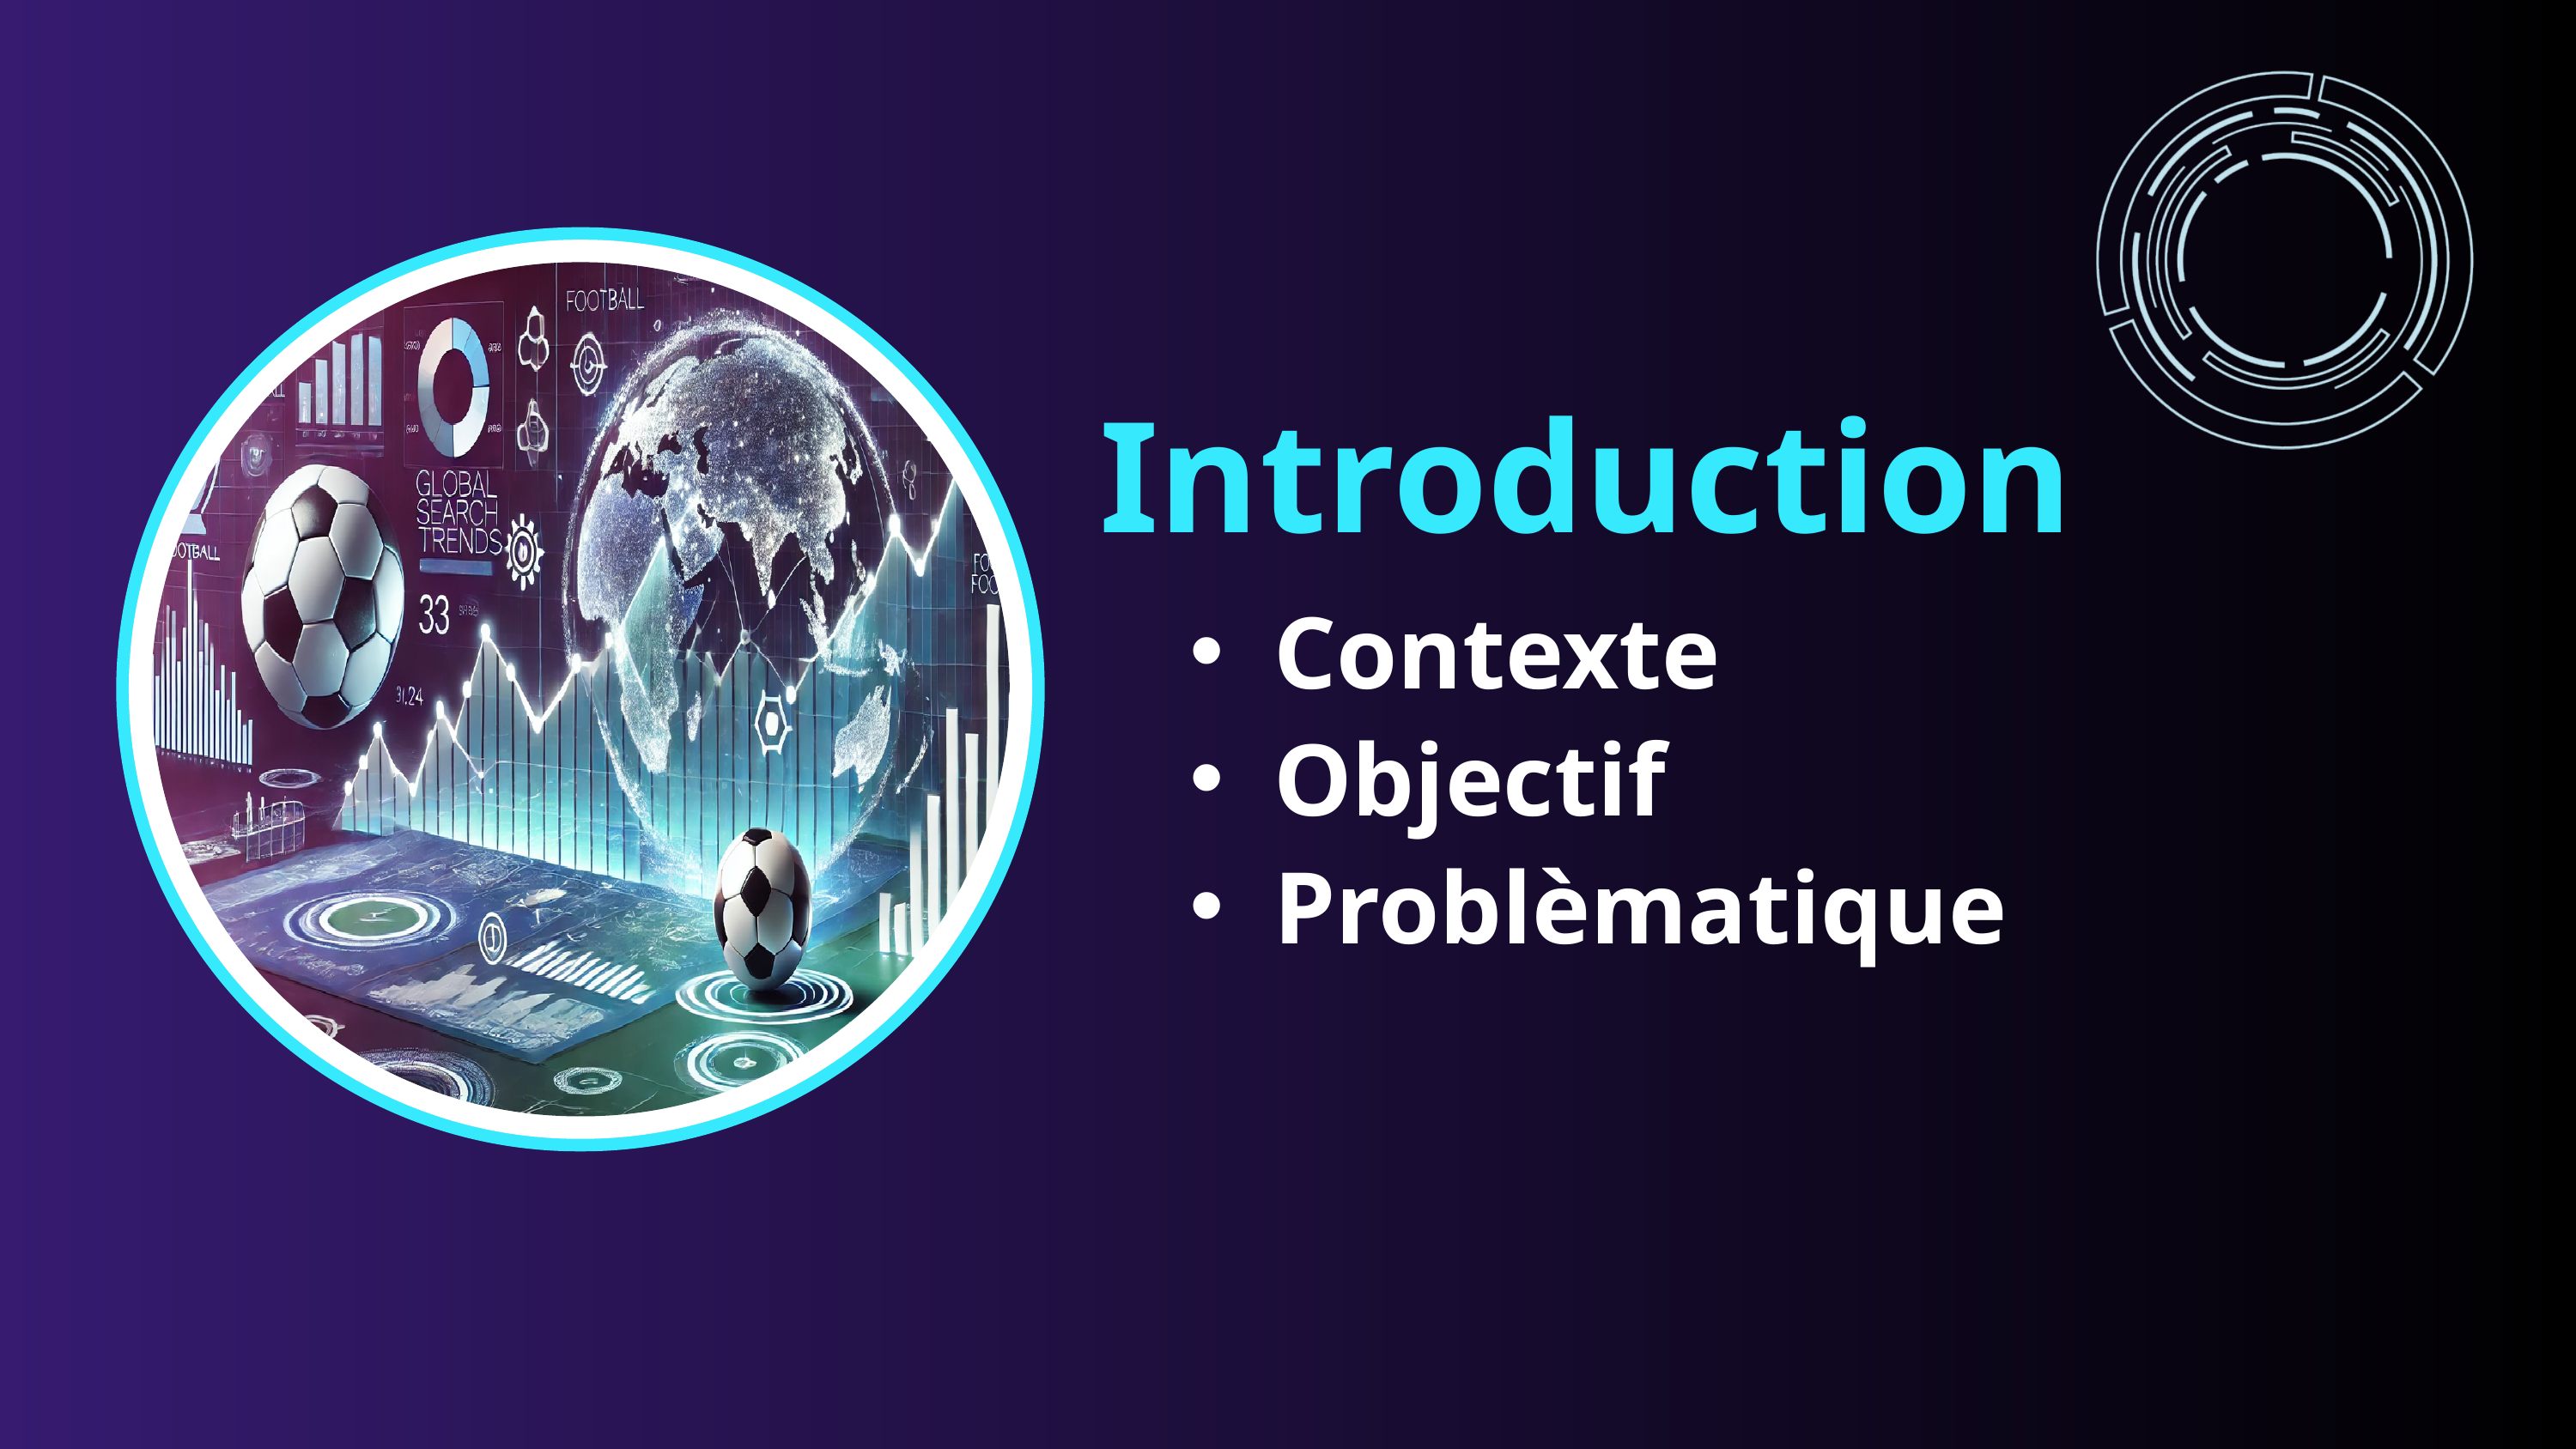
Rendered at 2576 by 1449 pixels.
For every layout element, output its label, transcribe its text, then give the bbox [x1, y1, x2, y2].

text_box Introduction [1046, 417, 2170, 564]
text_box [2096, 70, 2476, 450]
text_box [118, 227, 1043, 1152]
text_box Contexte Objectif Problèmatique [1105, 580, 2476, 964]
